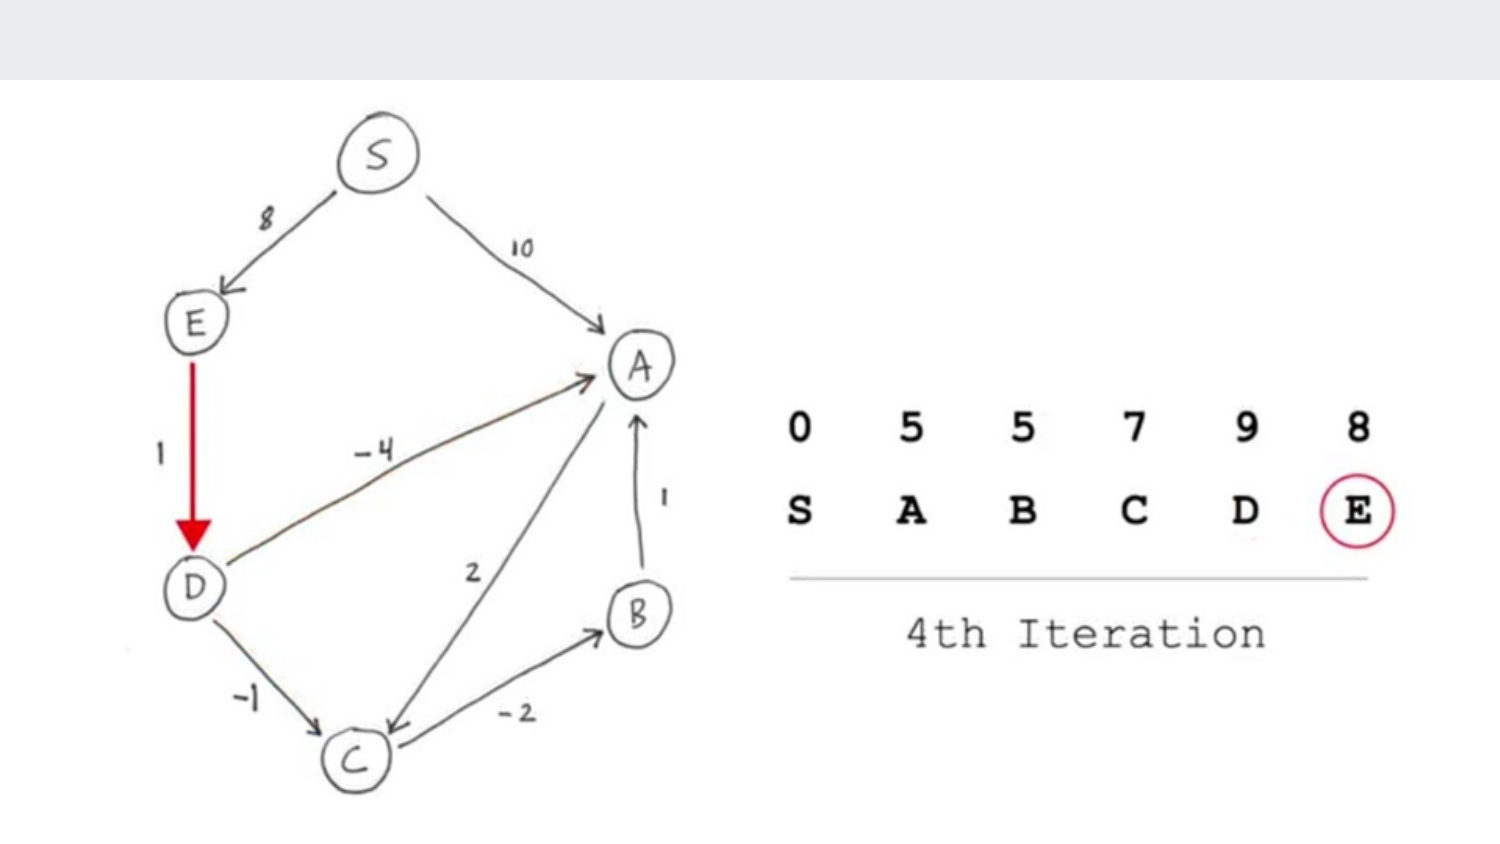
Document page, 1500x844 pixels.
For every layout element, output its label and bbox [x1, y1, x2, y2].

picture [66, 95, 1417, 801]
